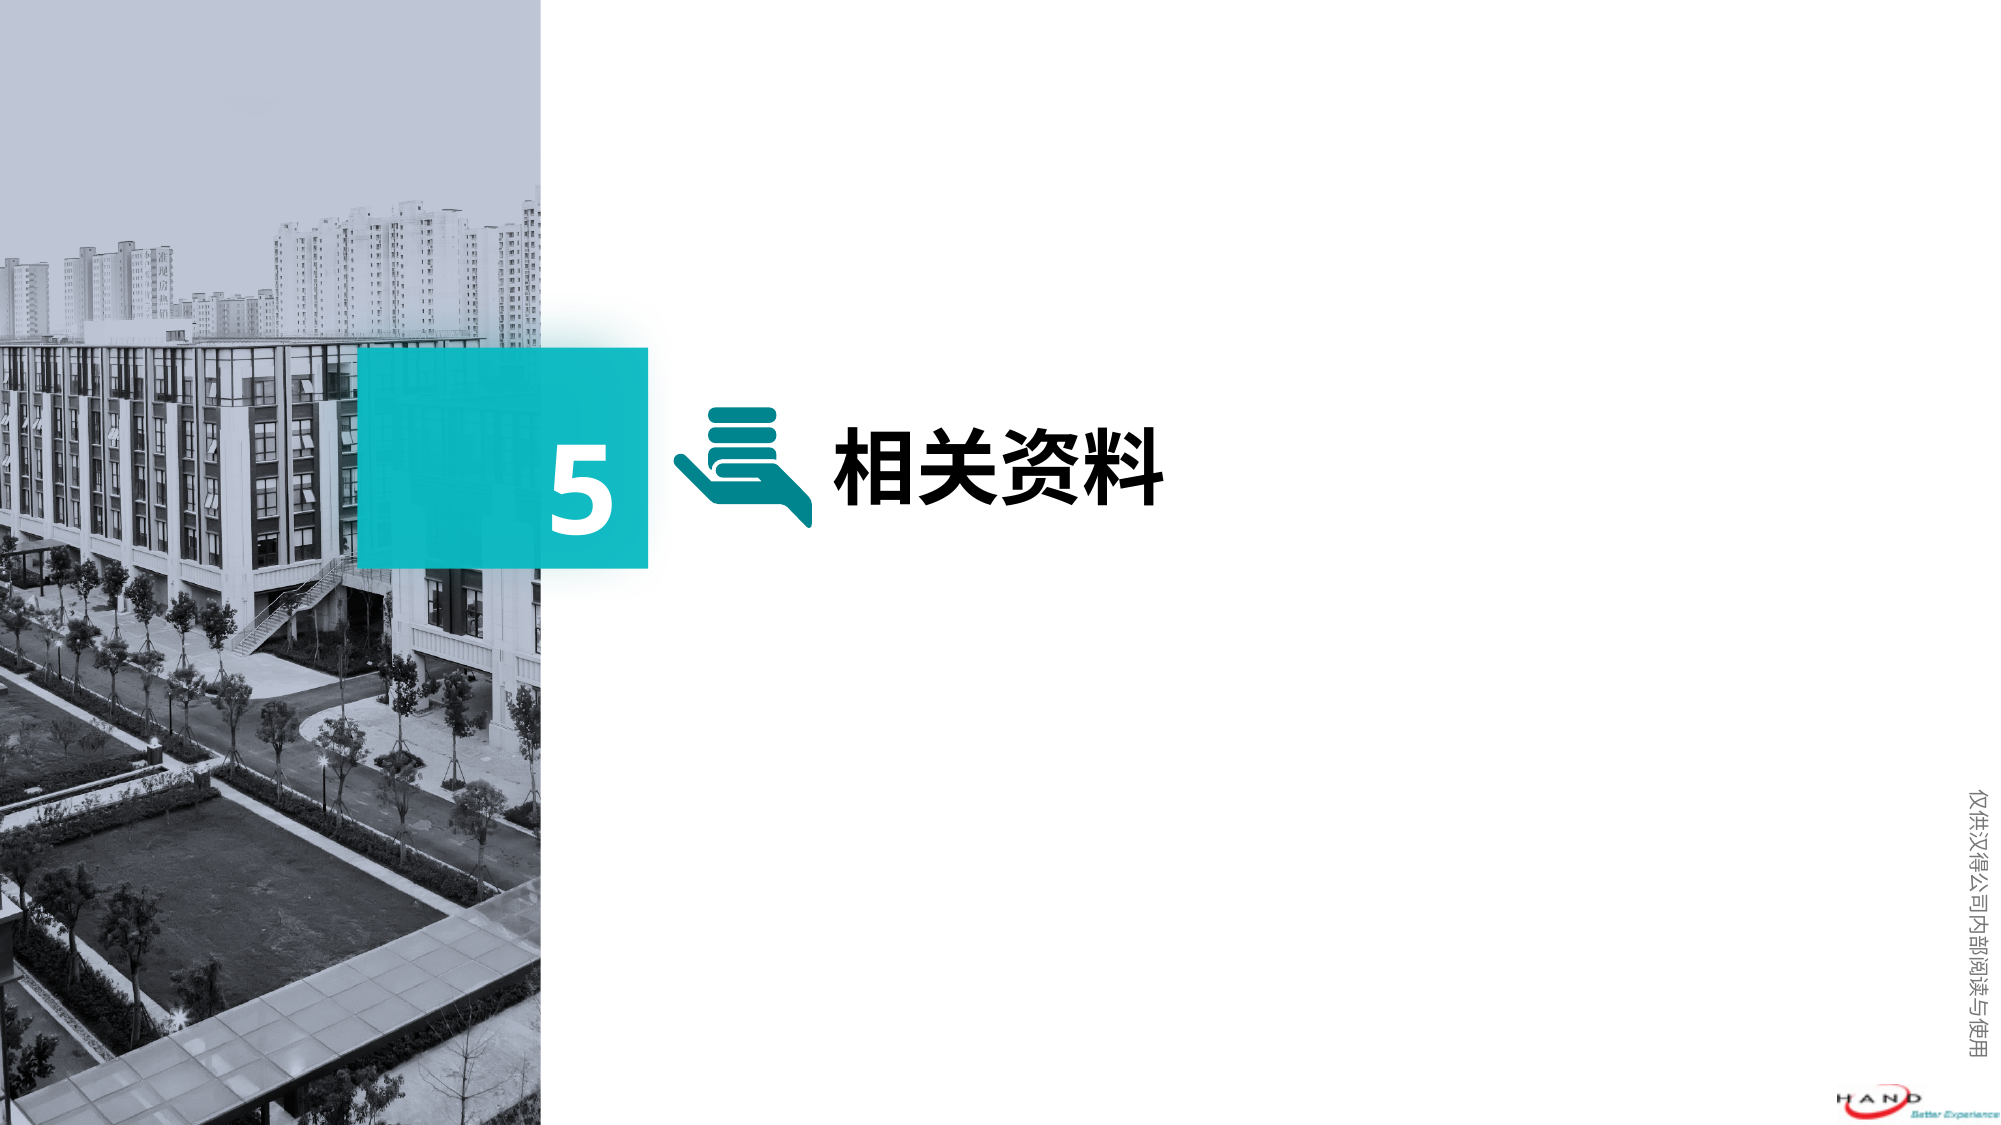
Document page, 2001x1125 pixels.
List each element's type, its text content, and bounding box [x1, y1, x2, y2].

picture [0, 0, 541, 1125]
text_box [672, 407, 812, 528]
text_box 相关资料 [816, 407, 1938, 524]
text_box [357, 347, 649, 569]
picture [1837, 1084, 2000, 1125]
